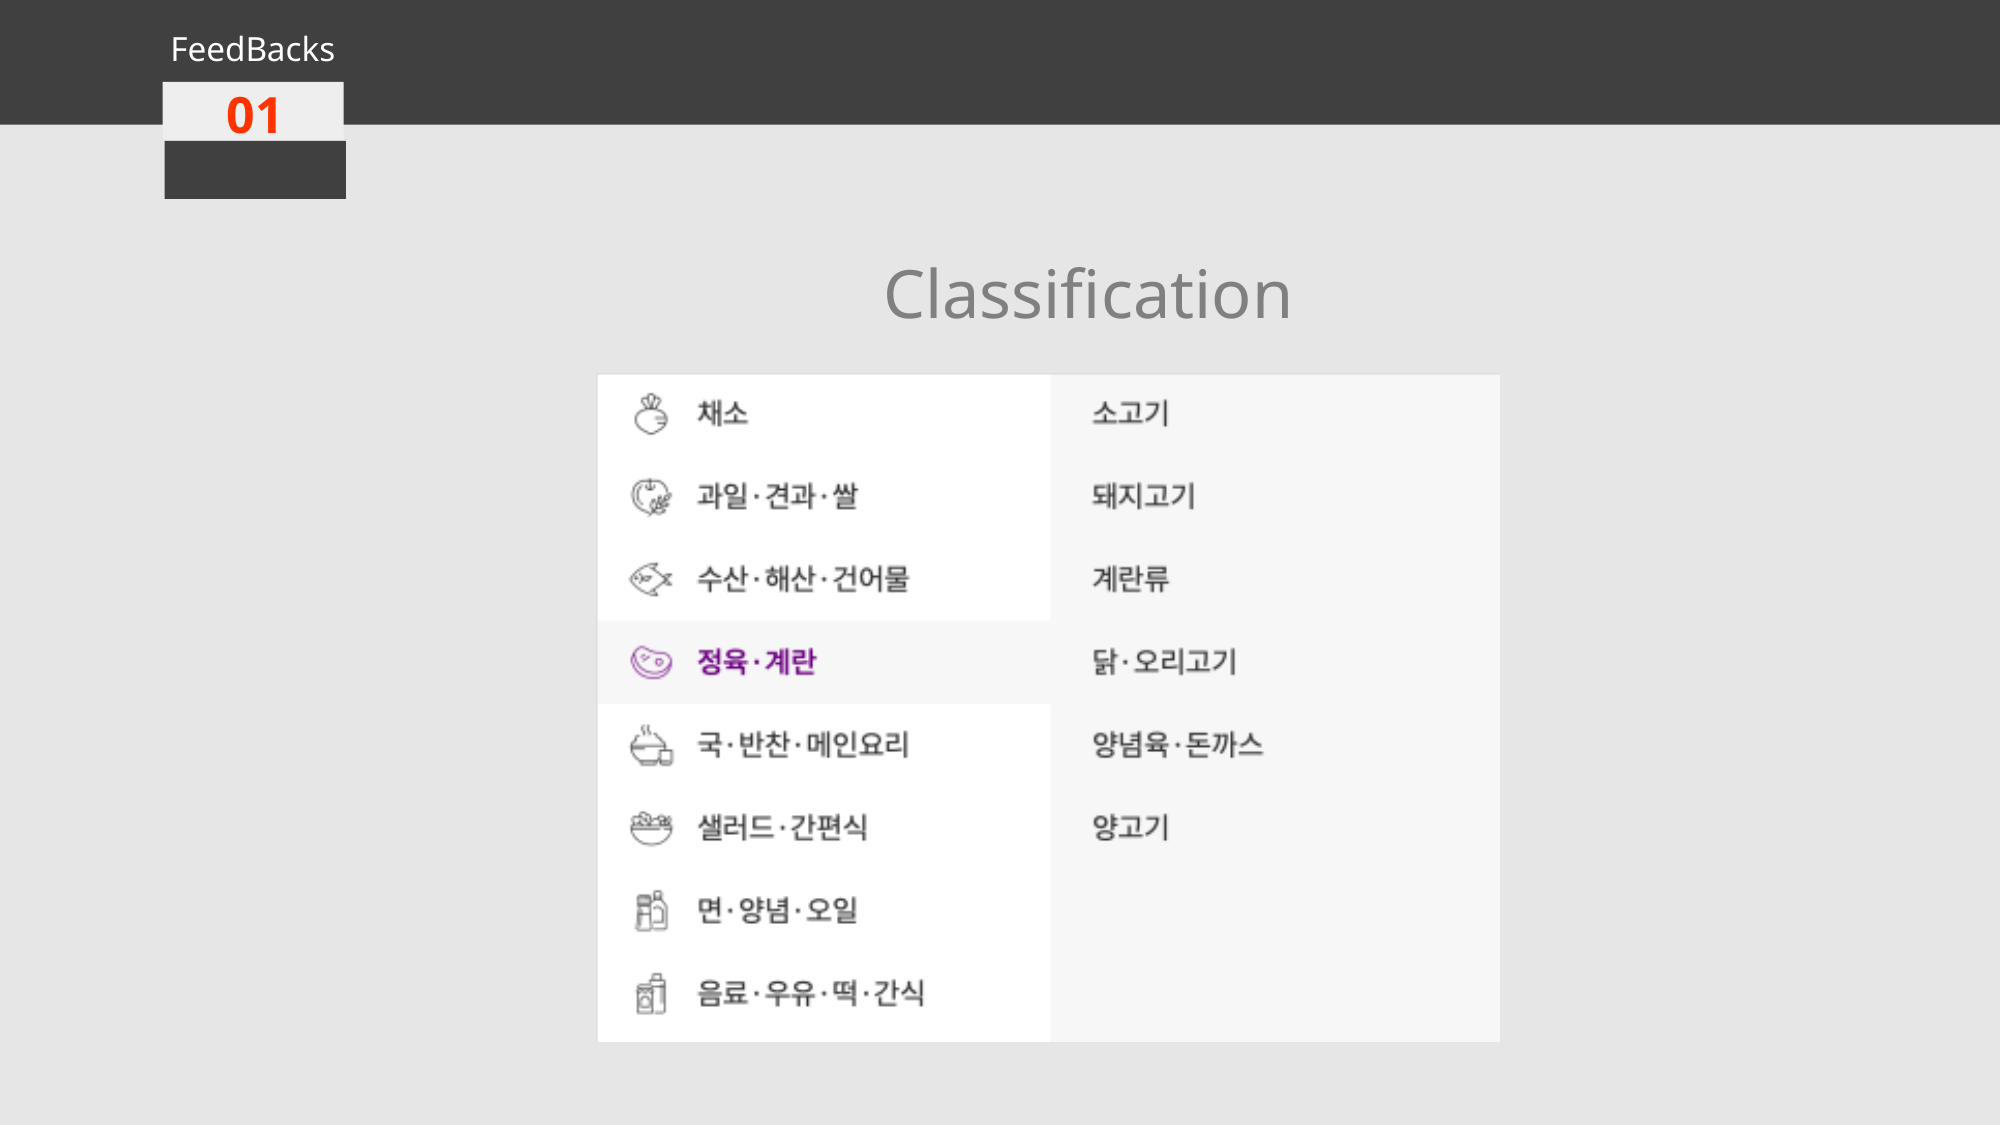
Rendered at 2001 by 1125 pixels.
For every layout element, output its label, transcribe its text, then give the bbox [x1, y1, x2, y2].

text_box [0, 0, 211, 126]
text_box [161, 81, 211, 141]
text_box Classification [868, 244, 1500, 339]
text_box [164, 140, 347, 200]
text_box [299, 0, 2000, 126]
text_box [299, 81, 345, 140]
text_box 01 [211, 75, 299, 151]
picture [596, 373, 1500, 1042]
text_box FeedBacks [146, 0, 669, 76]
